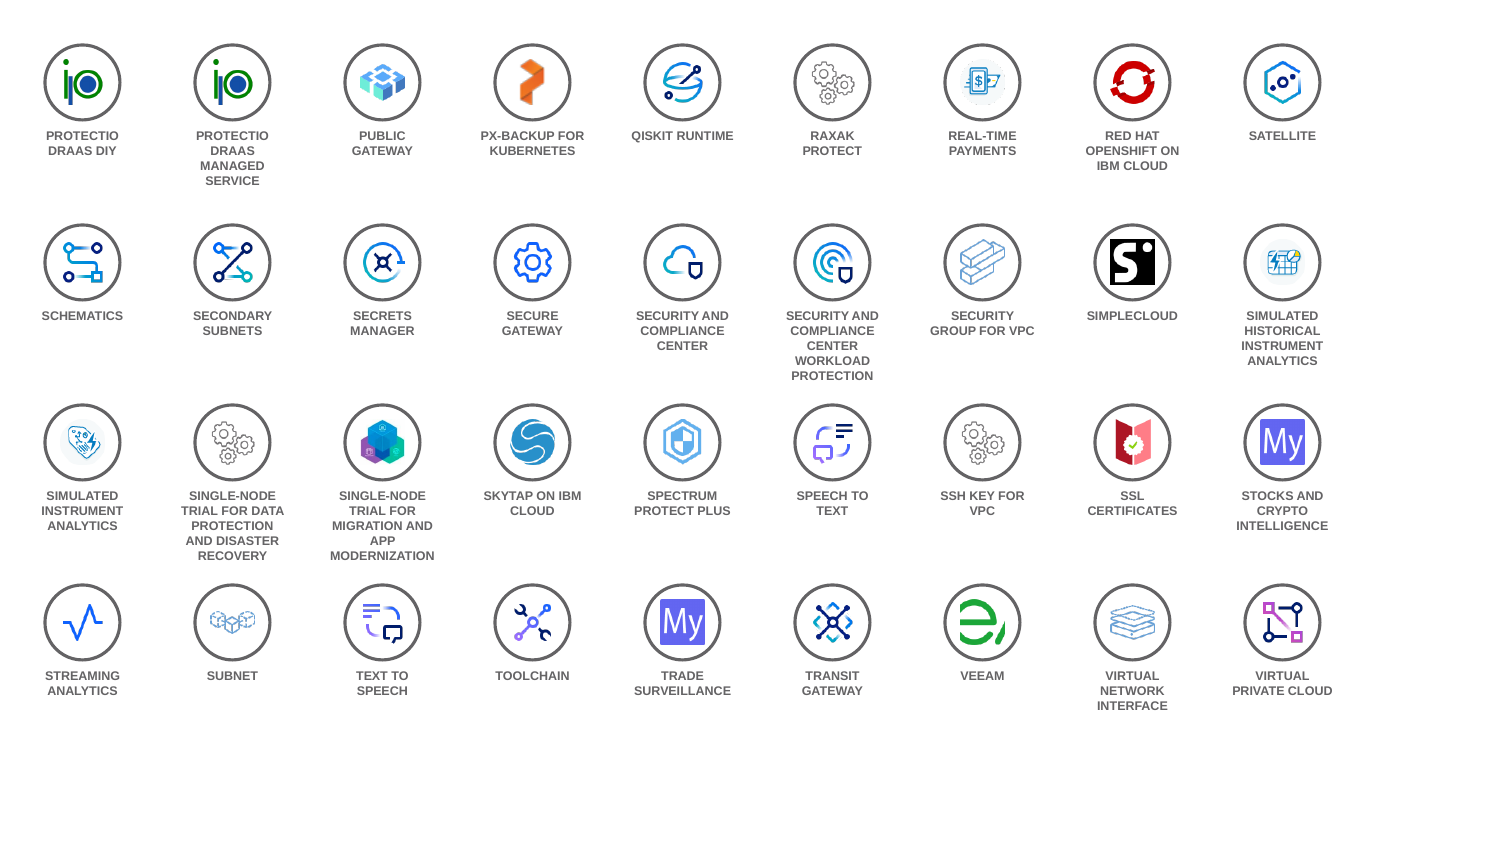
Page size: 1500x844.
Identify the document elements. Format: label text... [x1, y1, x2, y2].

picture [809, 59, 856, 106]
picture [209, 239, 256, 286]
picture [1109, 239, 1156, 286]
picture [509, 59, 556, 106]
text_box [959, 112, 1006, 120]
text_box [1094, 44, 1170, 110]
text_box TRANSIT GATEWAY [779, 667, 885, 698]
text_box [194, 224, 270, 290]
text_box [959, 652, 1006, 660]
text_box SSL CERTIFICATES [1079, 487, 1185, 518]
text_box [494, 584, 570, 650]
picture [59, 239, 106, 286]
text_box SINGLE-NODE TRIAL FOR MIGRATION AND APP MODERNIZATION [329, 487, 435, 563]
text_box [494, 404, 570, 480]
picture [1109, 599, 1156, 646]
picture [59, 59, 106, 106]
picture [209, 419, 256, 466]
text_box QISKIT RUNTIME [629, 127, 735, 143]
text_box [809, 112, 856, 120]
text_box SATELLITE [1229, 127, 1335, 143]
text_box SCHEMATICS [29, 307, 135, 323]
text_box [1259, 652, 1306, 660]
text_box [359, 652, 406, 660]
text_box VEEAM [929, 667, 1035, 683]
picture [509, 419, 556, 466]
picture [659, 599, 706, 646]
text_box [209, 112, 256, 120]
text_box [359, 292, 406, 300]
picture [359, 239, 406, 286]
text_box REAL-TIME PAYMENTS [929, 127, 1035, 158]
picture [209, 59, 256, 106]
picture [359, 59, 406, 106]
text_box PUBLIC GATEWAY [329, 127, 435, 158]
picture [809, 239, 856, 286]
text_box SECONDARY SUBNETS [179, 307, 285, 338]
text_box [944, 224, 1020, 290]
text_box [344, 224, 420, 290]
text_box STOCKS AND CRYPTO INTELLIGENCE [1229, 487, 1335, 533]
text_box RED HAT OPENSHIFT ON IBM CLOUD [1079, 127, 1185, 173]
text_box [794, 404, 870, 480]
picture [959, 419, 1006, 466]
text_box [944, 404, 1020, 480]
text_box [644, 44, 720, 110]
text_box [794, 44, 870, 110]
text_box [659, 652, 706, 660]
text_box [1259, 112, 1306, 120]
text_box [1109, 112, 1156, 120]
picture [359, 599, 406, 646]
text_box [344, 584, 420, 650]
text_box [944, 44, 1020, 110]
picture [659, 59, 706, 106]
text_box [1109, 292, 1156, 300]
text_box [644, 404, 720, 480]
text_box [194, 44, 270, 110]
text_box [1094, 404, 1170, 480]
text_box [659, 292, 706, 300]
text_box SIMULATED HISTORICAL INSTRUMENT ANALYTICS [1229, 307, 1335, 368]
text_box RAXAK PROTECT [779, 127, 885, 158]
text_box [659, 112, 706, 120]
text_box [44, 224, 120, 290]
text_box PROTECTIO DRAAS DIY [29, 127, 135, 158]
text_box [359, 112, 406, 120]
text_box TOOLCHAIN [479, 667, 585, 683]
text_box [59, 112, 106, 120]
text_box [509, 292, 556, 300]
text_box [1244, 584, 1320, 650]
text_box SECRETS MANAGER [329, 307, 435, 338]
text_box SECURITY AND COMPLIANCE CENTER [629, 307, 735, 353]
text_box [809, 292, 856, 300]
text_box [644, 584, 720, 650]
text_box SPEECH TO TEXT [779, 487, 885, 518]
text_box [1094, 224, 1170, 290]
text_box [1109, 652, 1156, 660]
picture [1259, 419, 1306, 466]
text_box [209, 292, 256, 300]
picture [659, 419, 706, 466]
text_box [344, 44, 420, 110]
text_box SECURITY AND COMPLIANCE CENTER WORKLOAD PROTECTION [779, 307, 885, 383]
text_box [344, 404, 420, 480]
text_box STREAMING ANALYTICS [29, 667, 135, 698]
picture [59, 599, 106, 646]
text_box SKYTAP ON IBM CLOUD [479, 487, 585, 518]
text_box SIMPLECLOUD [1079, 307, 1185, 323]
text_box [1244, 224, 1320, 290]
picture [1109, 59, 1156, 106]
text_box PX-BACKUP FOR KUBERNETES [479, 127, 585, 158]
text_box [44, 44, 120, 110]
text_box TRADE SURVEILLANCE [629, 667, 735, 698]
picture [809, 419, 856, 466]
text_box [959, 292, 1006, 300]
picture [209, 599, 256, 646]
text_box SECURE GATEWAY [479, 307, 585, 338]
text_box TEXT TO SPEECH [329, 667, 435, 698]
text_box [1244, 44, 1320, 110]
text_box [494, 44, 570, 110]
text_box SSH KEY FOR VPC [929, 487, 1035, 518]
text_box [194, 404, 270, 480]
text_box [59, 292, 106, 300]
text_box [509, 112, 556, 120]
text_box VIRTUAL NETWORK INTERFACE [1079, 667, 1185, 713]
text_box [59, 652, 106, 660]
text_box [944, 584, 1020, 650]
text_box SINGLE-NODE TRIAL FOR DATA PROTECTION AND DISASTER RECOVERY [179, 487, 285, 563]
text_box PROTECTIO DRAAS MANAGED SERVICE [179, 127, 285, 188]
text_box [1094, 584, 1170, 650]
text_box SPECTRUM PROTECT PLUS [629, 487, 735, 518]
picture [1109, 419, 1156, 466]
picture [959, 599, 1006, 646]
text_box [44, 404, 120, 480]
picture [1259, 599, 1306, 646]
text_box SIMULATED INSTRUMENT ANALYTICS [29, 487, 135, 533]
picture [509, 239, 556, 286]
text_box [794, 224, 870, 290]
picture [1259, 239, 1306, 286]
picture [959, 239, 1006, 286]
text_box [794, 584, 870, 650]
text_box [494, 224, 570, 290]
text_box [1244, 404, 1320, 480]
text_box [194, 584, 270, 650]
picture [359, 419, 406, 466]
text_box VIRTUAL PRIVATE CLOUD [1229, 667, 1335, 698]
picture [959, 59, 1006, 106]
text_box [209, 652, 256, 660]
text_box SECURITY GROUP FOR VPC [929, 307, 1035, 338]
picture [509, 599, 556, 646]
text_box [809, 652, 856, 660]
picture [59, 419, 106, 466]
text_box [1259, 292, 1306, 300]
text_box SUBNET [179, 667, 285, 683]
picture [659, 239, 706, 286]
text_box [509, 652, 556, 660]
picture [809, 599, 856, 646]
picture [1259, 59, 1306, 106]
text_box [644, 224, 720, 290]
text_box [44, 584, 120, 650]
